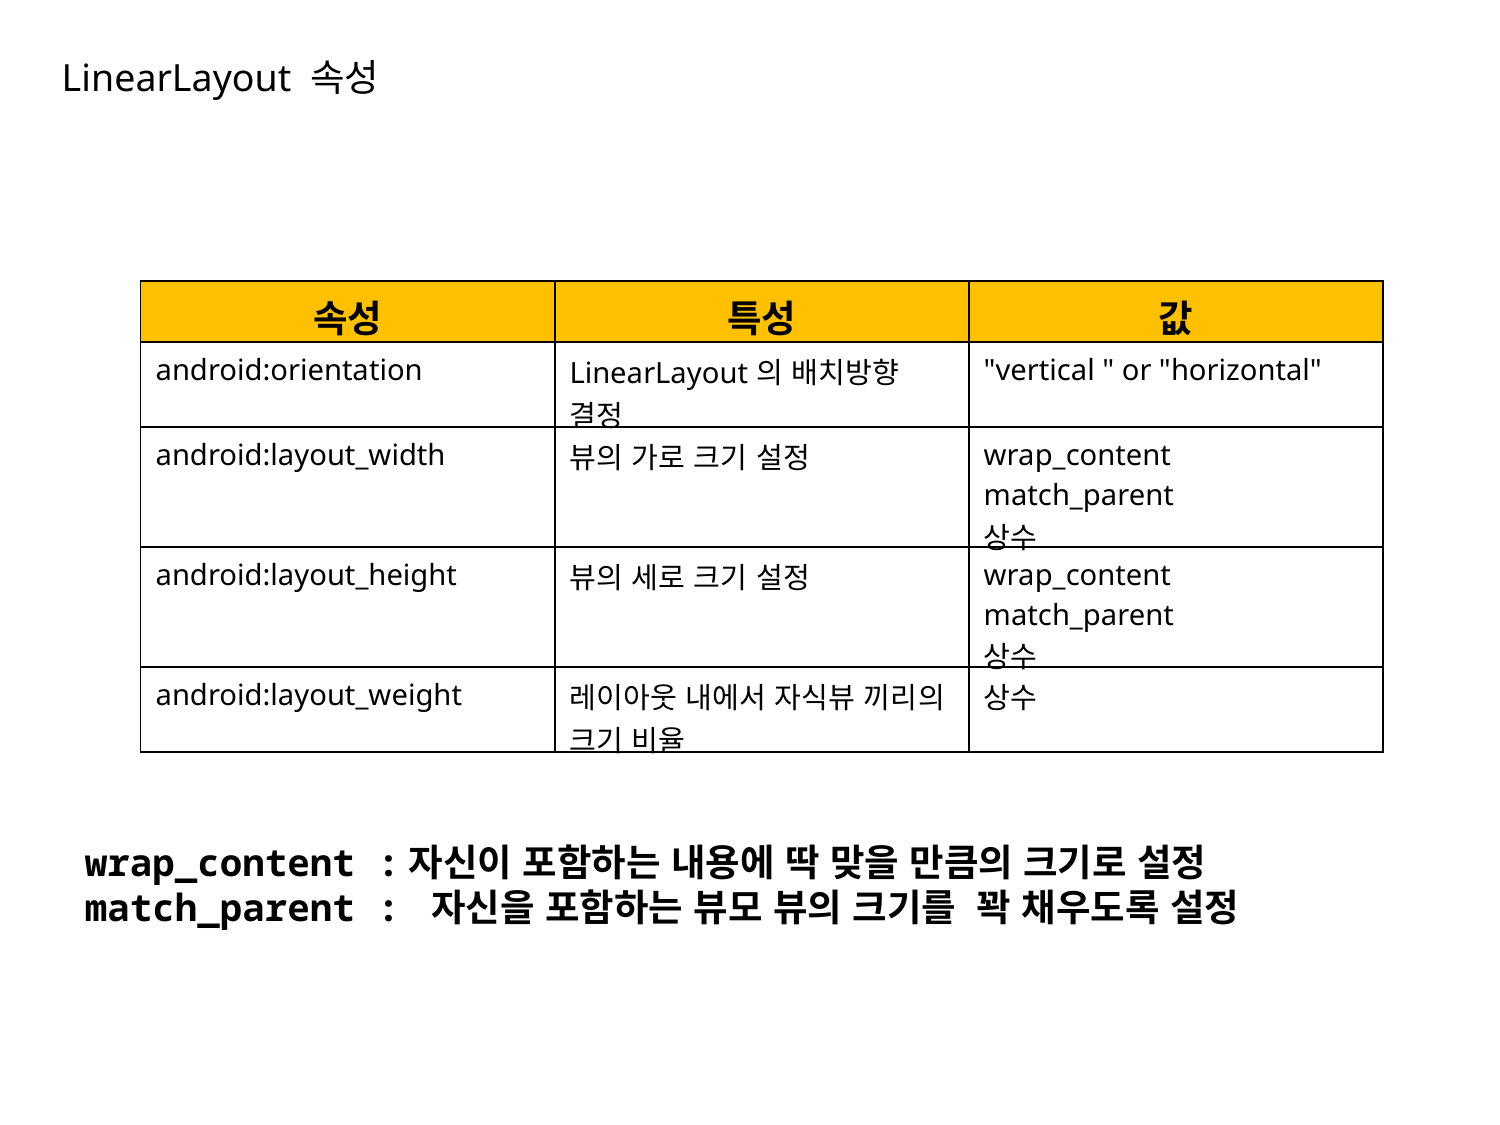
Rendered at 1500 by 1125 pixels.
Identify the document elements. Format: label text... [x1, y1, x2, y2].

table_header 속성 [141, 282, 554, 341]
table_cell 뷰의 가로 크기 설정 [556, 428, 968, 546]
table_cell 레이아웃 내에서 자식뷰 끼리의 크기 비율 [556, 668, 968, 751]
table_cell LinearLayout의 배치방향 결정 [556, 343, 968, 426]
table_cell "vertical " or "horizontal" [970, 343, 1382, 426]
text_box wrap_content :자신이 포함하는 내용에 딱 맞을 만큼의 크기로 설정 match_parent : 자신을 포함하는 뷰모 뷰의 크기를 꽉 채우도록 설정 [70, 831, 1500, 937]
text_box LinearLayout 속성 [46, 46, 1336, 107]
table_header 특성 [556, 282, 968, 341]
table_cell android:layout_width [141, 428, 554, 546]
table_cell android:orientation [141, 343, 554, 426]
table_cell 뷰의 세로 크기 설정 [556, 548, 968, 666]
table_cell wrap_content match_parent 상수 [970, 428, 1382, 546]
table_cell 상수 [970, 668, 1382, 751]
table_header 값 [970, 282, 1382, 341]
table_cell android:layout_weight [141, 668, 554, 751]
table_cell android:layout_height [141, 548, 554, 666]
table_cell wrap_content match_parent 상수 [970, 548, 1382, 666]
